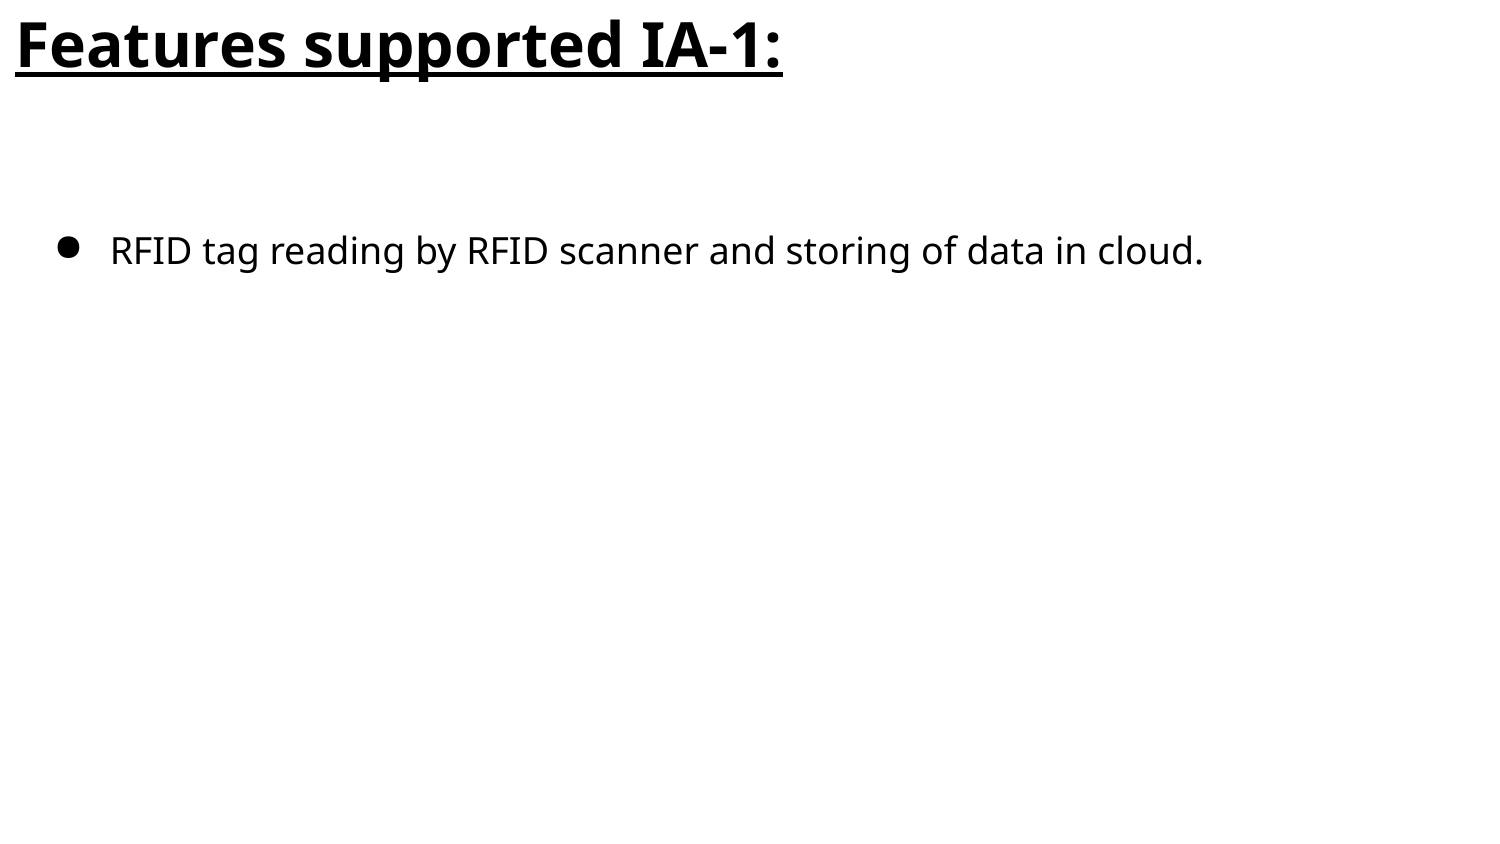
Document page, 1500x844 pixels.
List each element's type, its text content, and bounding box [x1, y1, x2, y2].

text_box RFID tag reading by RFID scanner and storing of data in cloud. [19, 68, 1415, 431]
text_box Features supported IA-1: [0, 0, 819, 85]
